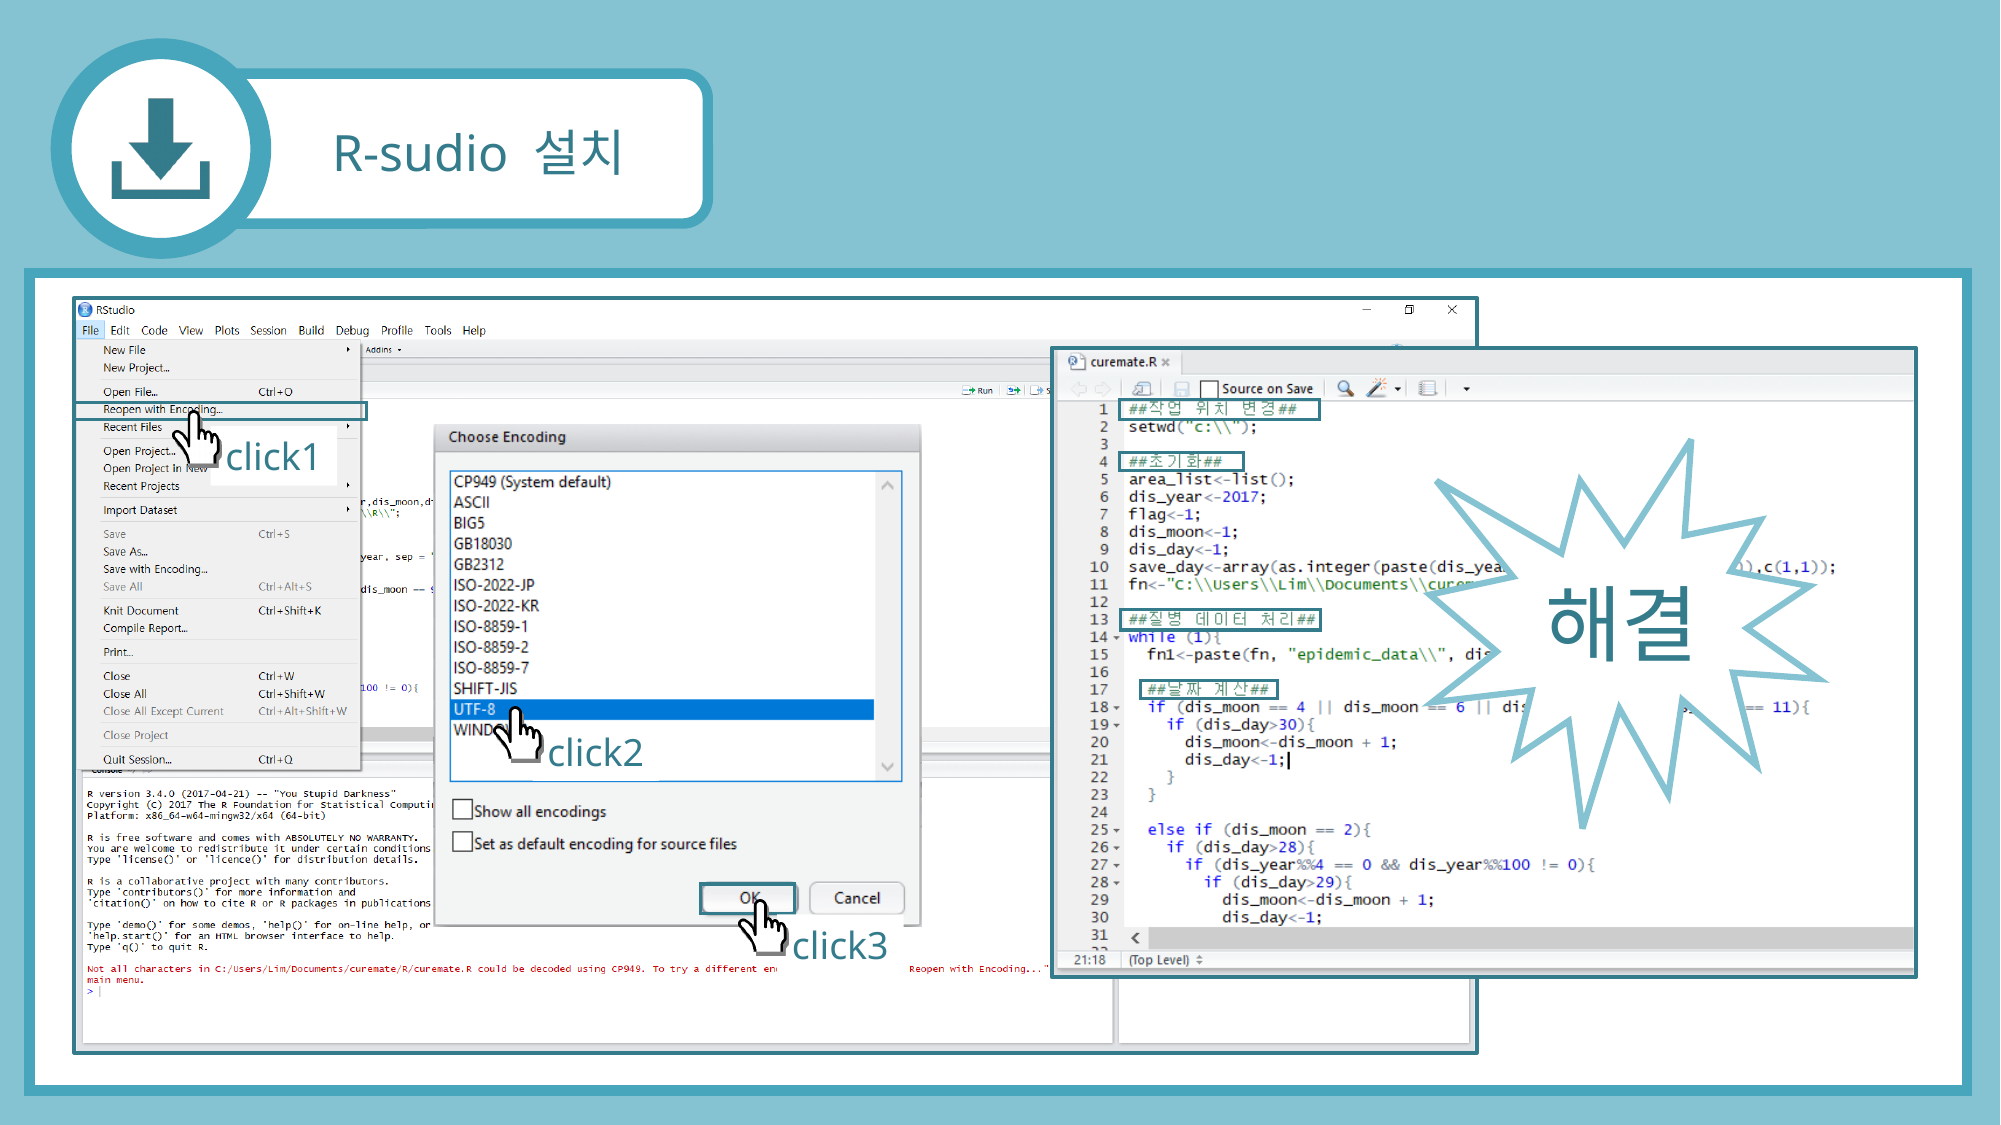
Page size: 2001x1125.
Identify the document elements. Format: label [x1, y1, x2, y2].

text_box [493, 706, 658, 782]
text_box [172, 410, 337, 487]
picture [76, 299, 1914, 1051]
text_box [72, 402, 76, 420]
picture [85, 73, 236, 224]
text_box [0, 0, 2000, 1125]
text_box [61, 48, 708, 249]
text_box [29, 272, 1968, 1092]
text_box [738, 899, 903, 975]
